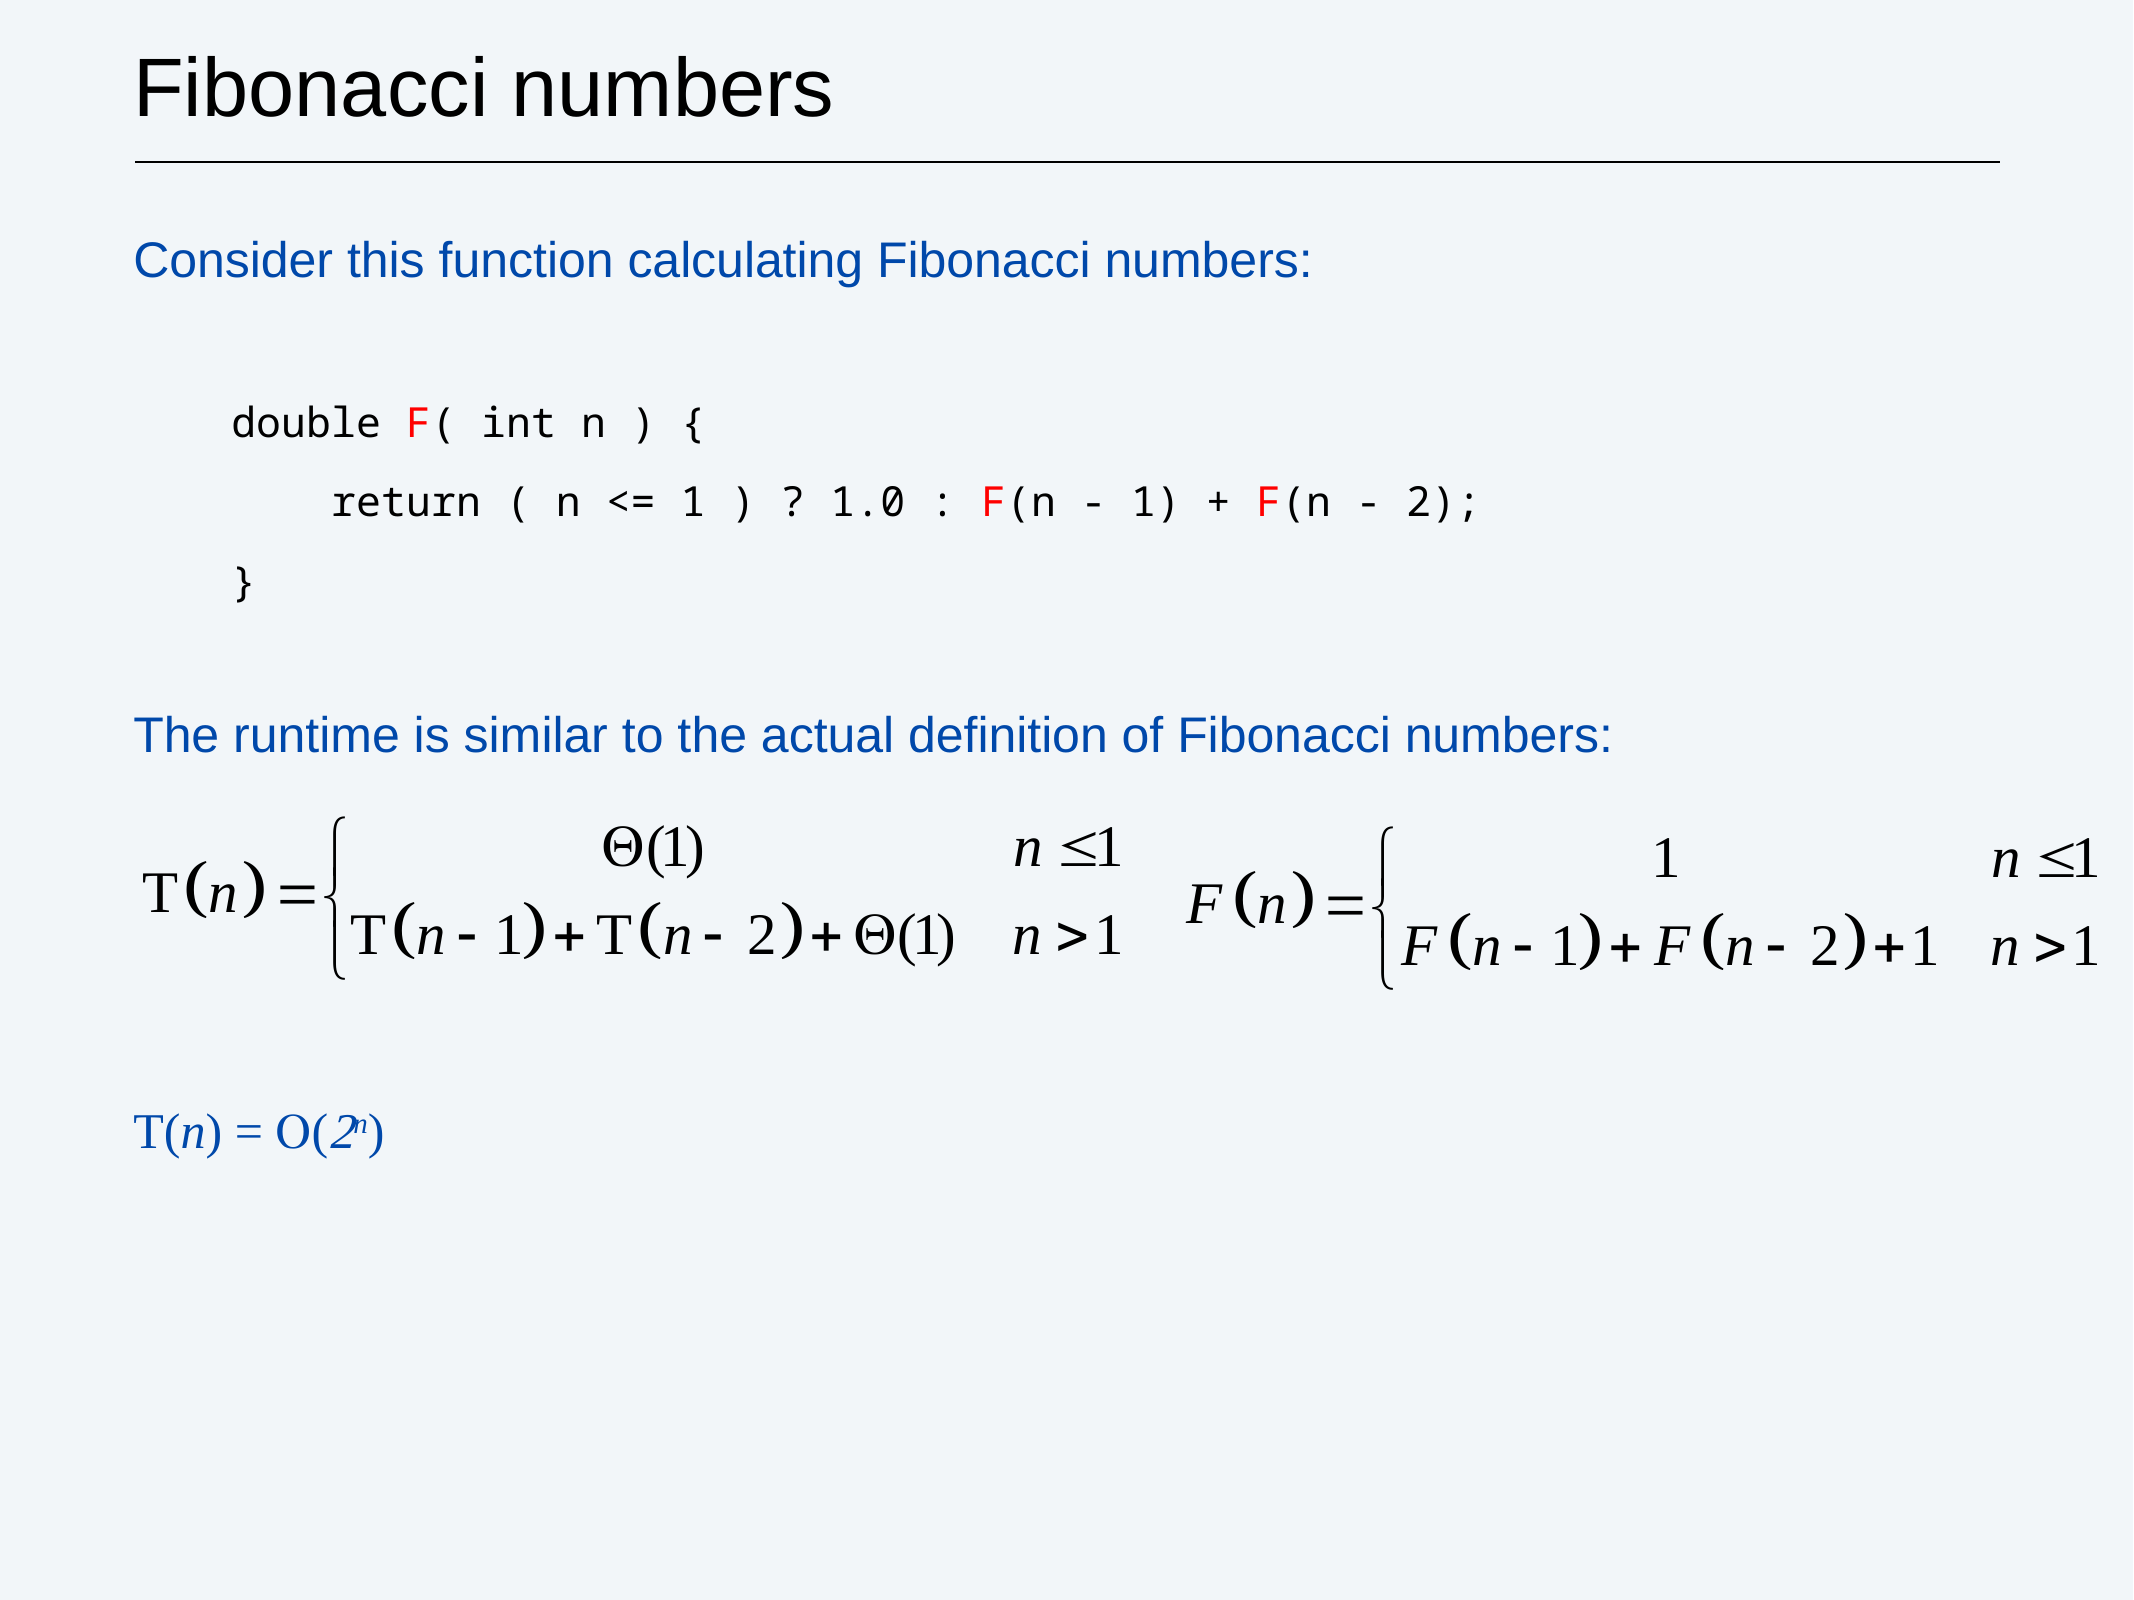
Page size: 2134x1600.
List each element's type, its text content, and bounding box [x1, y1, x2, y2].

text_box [1174, 816, 2109, 1005]
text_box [133, 805, 1132, 994]
list Consider this function calculating Fibonacci numbers: double F( int n ) { return ( n <= 1 ) ? 1.0 : F(n - 1) + F(n - 2); } The runtime is similar to the actual definition of Fibonacci numbers: T(n) = O(2n) [132, 207, 2001, 1551]
title Fibonacci numbers [132, 0, 2001, 134]
